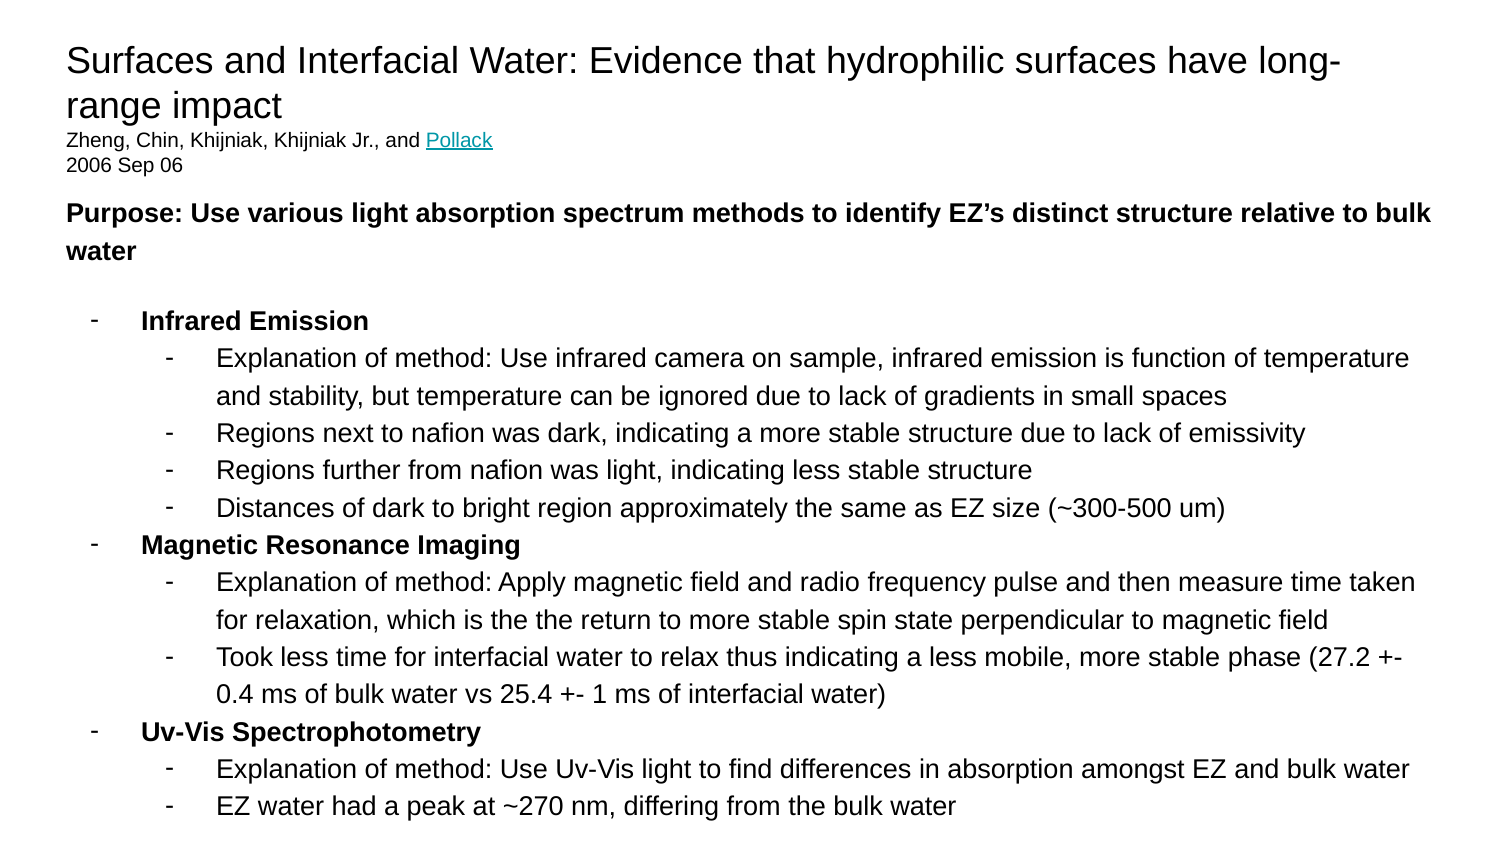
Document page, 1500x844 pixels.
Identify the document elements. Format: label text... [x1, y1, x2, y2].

list Purpose: Use various light absorption spectrum methods to identify EZ’s distinct structure relative to bulk water Infrared Emission Explanation of method: Use infrared camera on sample, infrared emission is function of temperature and stability, but temperature can be ignored due to lack of gradients in small spaces Regions next to nafion was dark, indicating a more stable structure due to lack of emissivity Regions further from nafion was light, indicating less stable structure Distances of dark to bright region approximately the same as EZ size (~300-500 um) Magnetic Resonance Imaging Explanation of method: Apply magnetic field and radio frequency pulse and then measure time taken for relaxation, which is the the return to more stable spin state perpendicular to magnetic field Took less time for interfacial water to relax thus indicating a less mobile, more stable phase (27.2 +- 0.4 ms of bulk water vs 25.4 +- 1 ms of interfacial water) Uv-Vis Spectrophotometry Explanation of method: Use Uv-Vis light to find differences in absorption amongst EZ and bulk water EZ water had a peak at ~270 nm, differing from the bulk water [51, 175, 1449, 737]
title Surfaces and Interfacial Water: Evidence that hydrophilic surfaces have long-range impact Zheng, Chin, Khijniak, Khijniak Jr., and Pollack 2006 Sep 06 [51, 21, 1449, 116]
